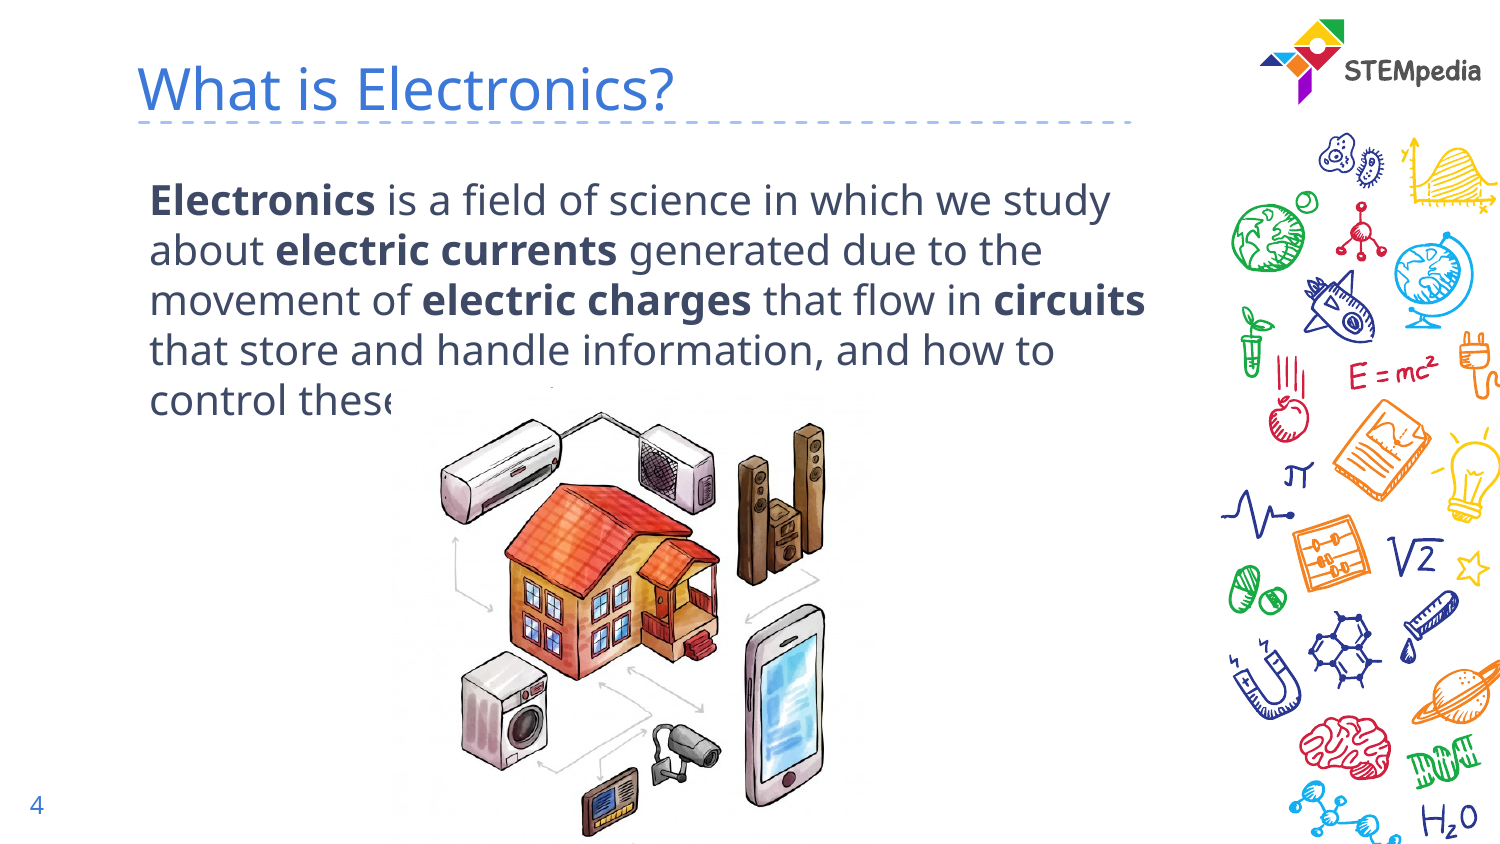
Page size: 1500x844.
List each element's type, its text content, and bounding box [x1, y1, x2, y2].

title What is Electronics? [122, 36, 1130, 138]
list Electronics is a field of science in which we study about electric currents generated due to the movement of electric charges that flow in circuits that store and handle information, and how to control these currents. [122, 158, 1202, 752]
picture [390, 388, 877, 844]
slide_number 4 [14, 774, 105, 840]
